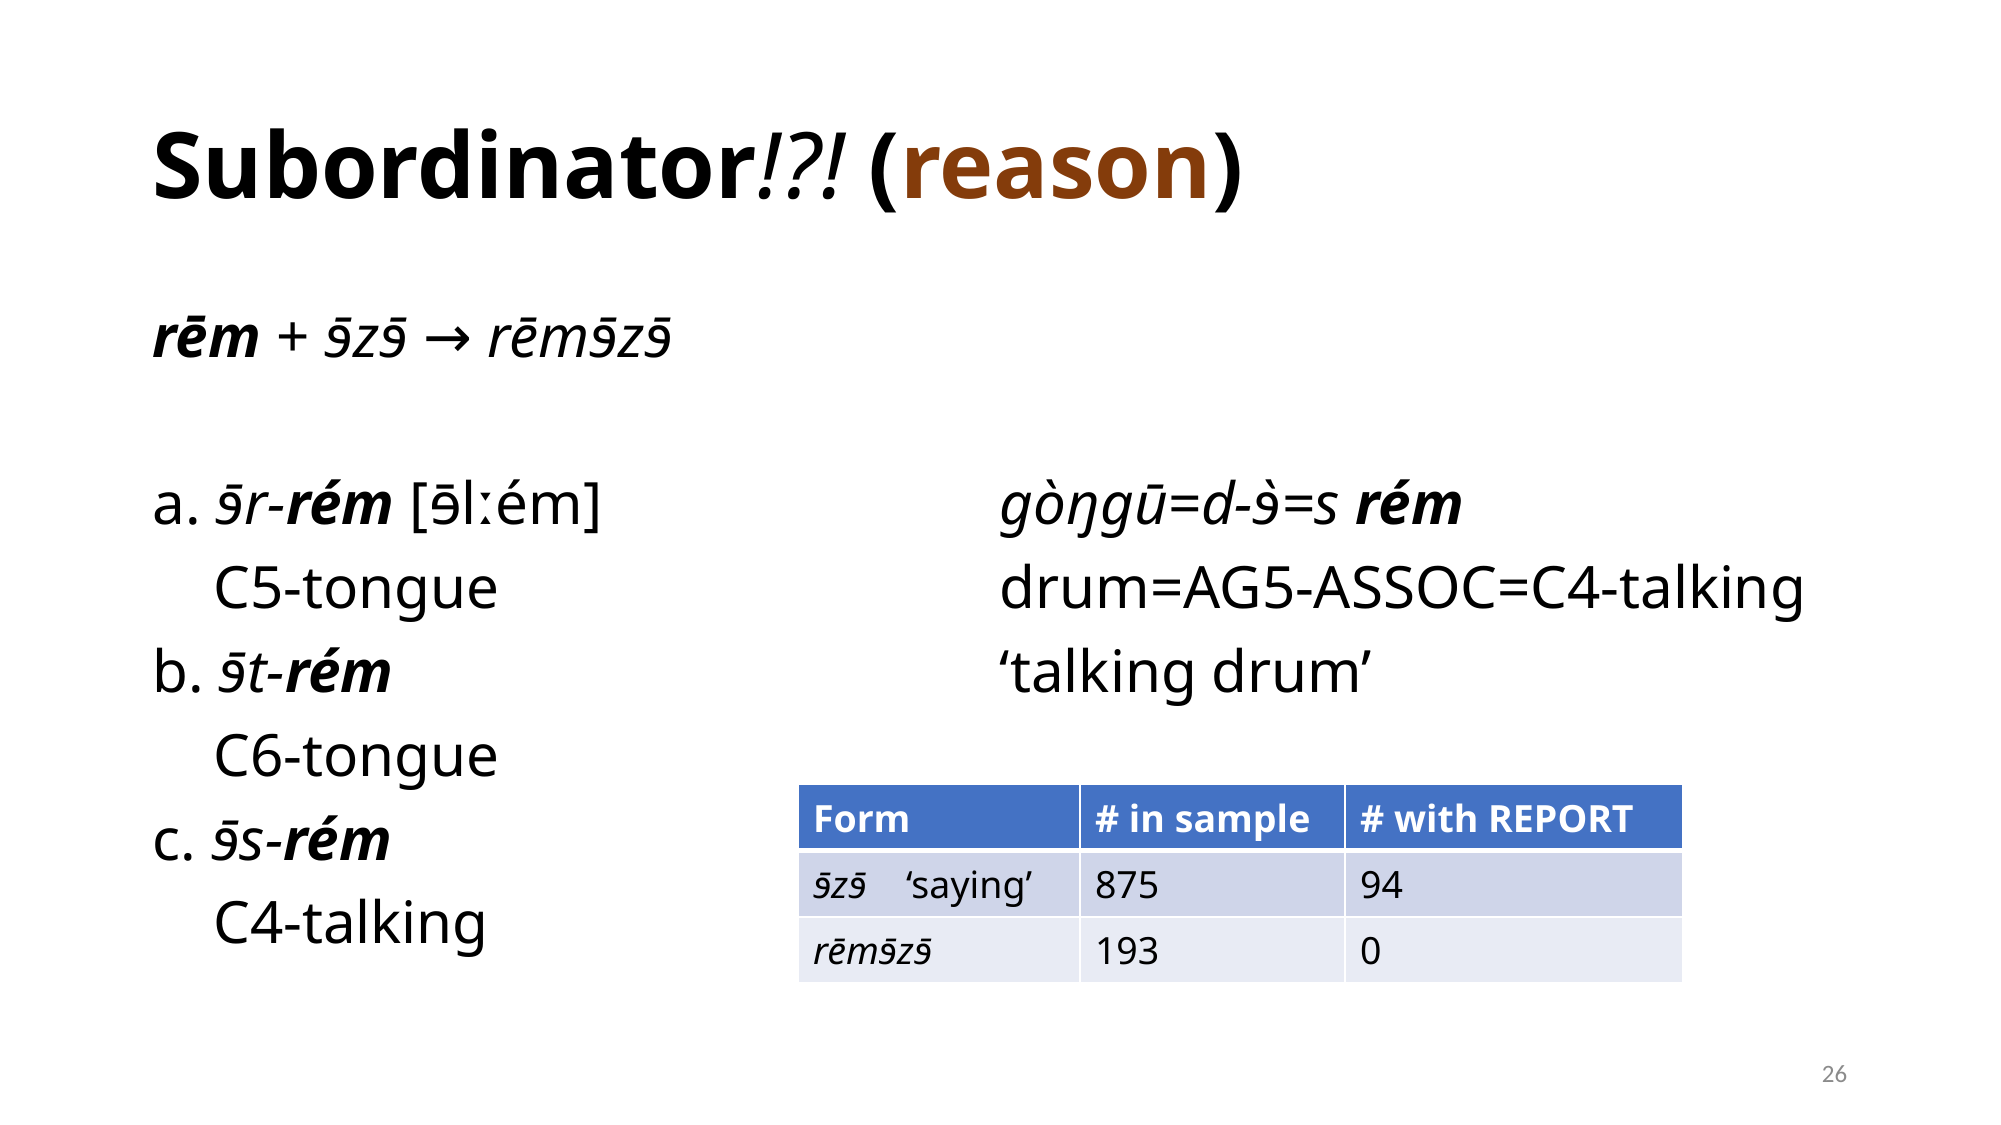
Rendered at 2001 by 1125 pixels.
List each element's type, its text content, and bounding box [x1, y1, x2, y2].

table_cell 0 [1346, 918, 1682, 982]
table_header # with REPORT [1346, 785, 1682, 848]
table_header Form [799, 785, 1079, 848]
title Subordinator!?! (reason) [137, 59, 1863, 278]
table_cell 193 [1081, 918, 1344, 982]
table_cell 94 [1346, 853, 1682, 916]
table_cell 875 [1081, 853, 1344, 916]
list rēm + ɘ̄zɘ̄ → rēmɘ̄zɘ̄ a. ɘ̄r-rém [ɘ̄lːém] c5-tongue b. ɘ̄t-rém c6-tongue c. ɘ̄s-rém c4-talking gòŋgū=d-ɘ̀=s rém drum=ag5-assoc=c4-talking ‘talking drum’ [137, 299, 1863, 1103]
table_header # in sample [1081, 785, 1344, 848]
table_cell rēmɘ̄zɘ̄ [799, 918, 1079, 982]
slide_number 26 [1412, 1042, 1863, 1103]
table_cell ɘ̄zɘ̄ ‘saying’ [799, 853, 1079, 916]
